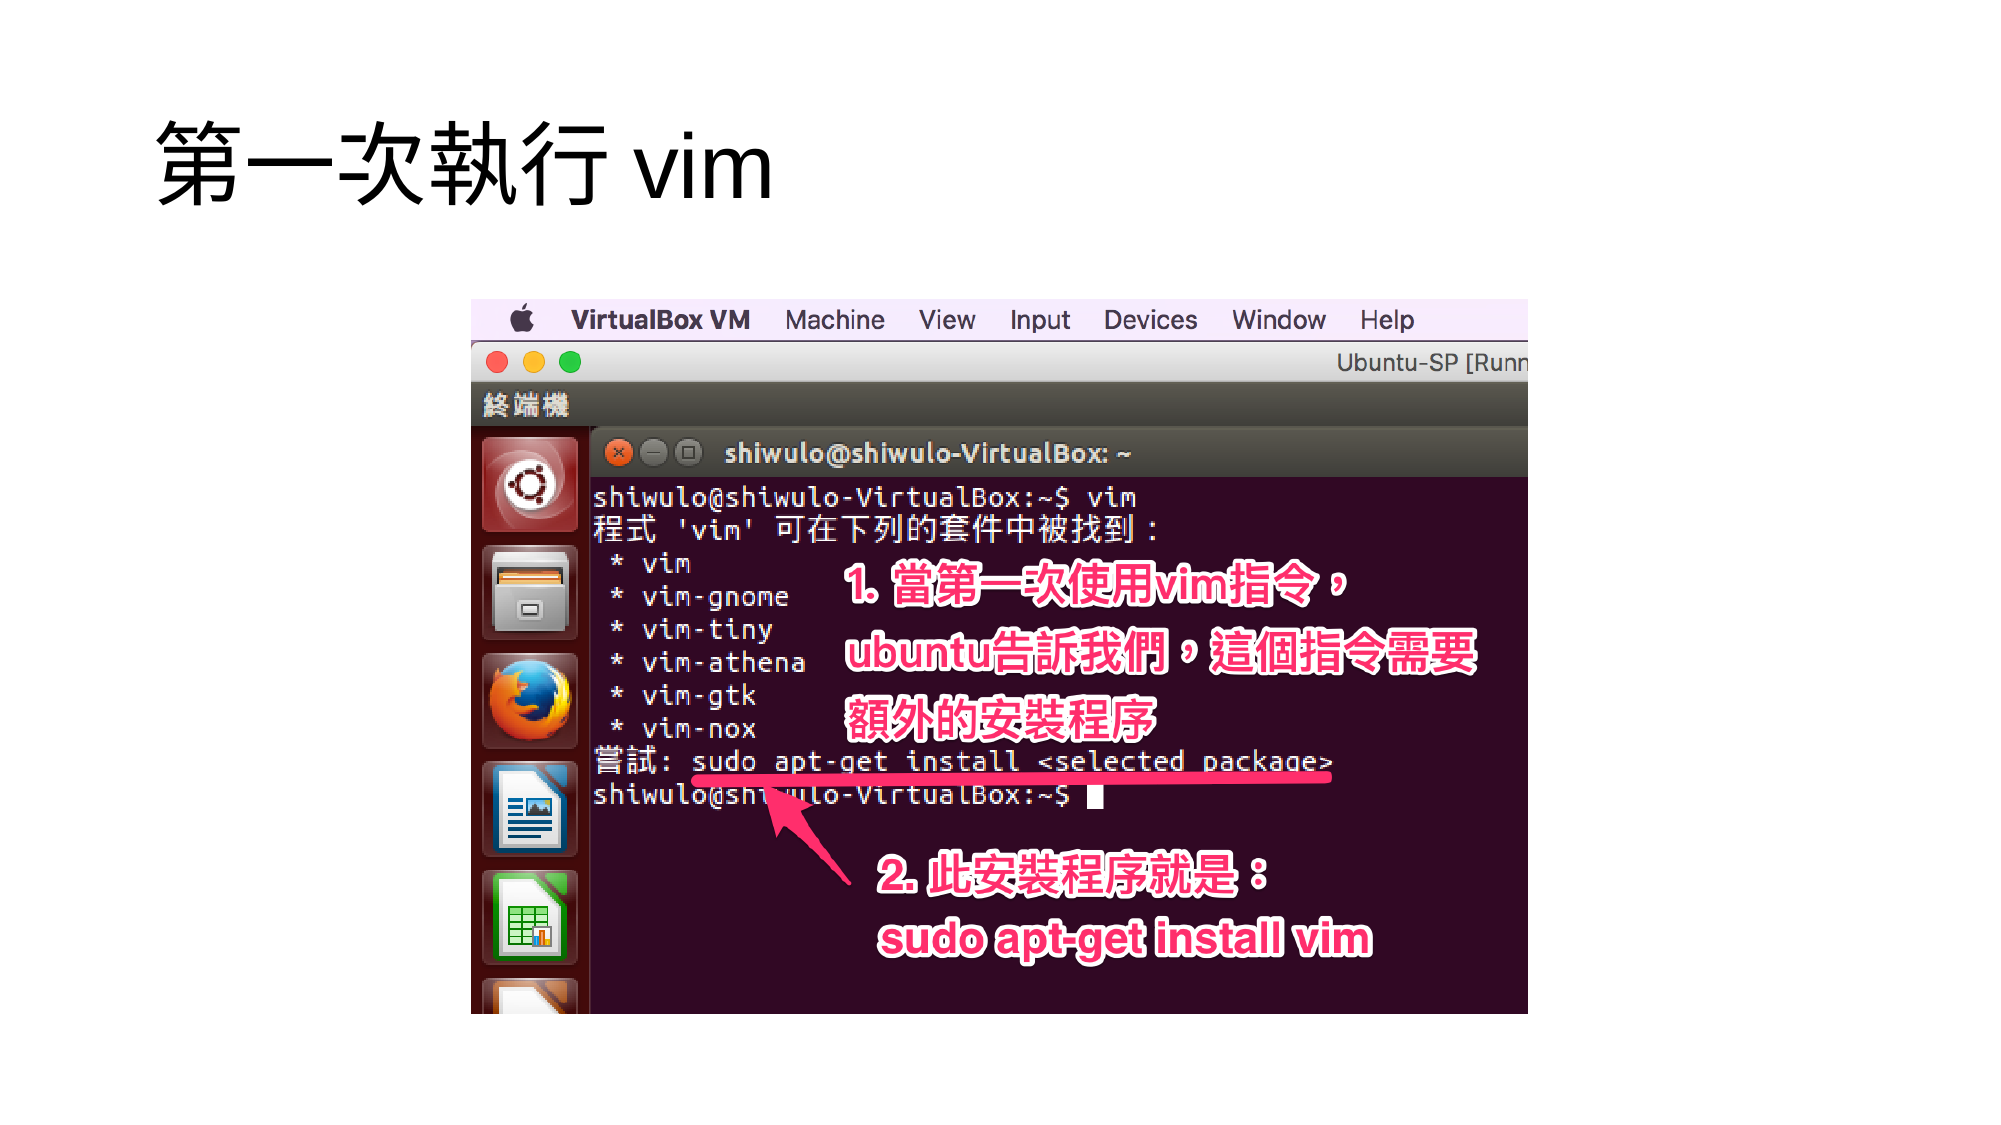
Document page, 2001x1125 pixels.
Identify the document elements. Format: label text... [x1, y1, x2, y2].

title 第一次執行vim [137, 59, 1863, 278]
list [471, 299, 1529, 1014]
